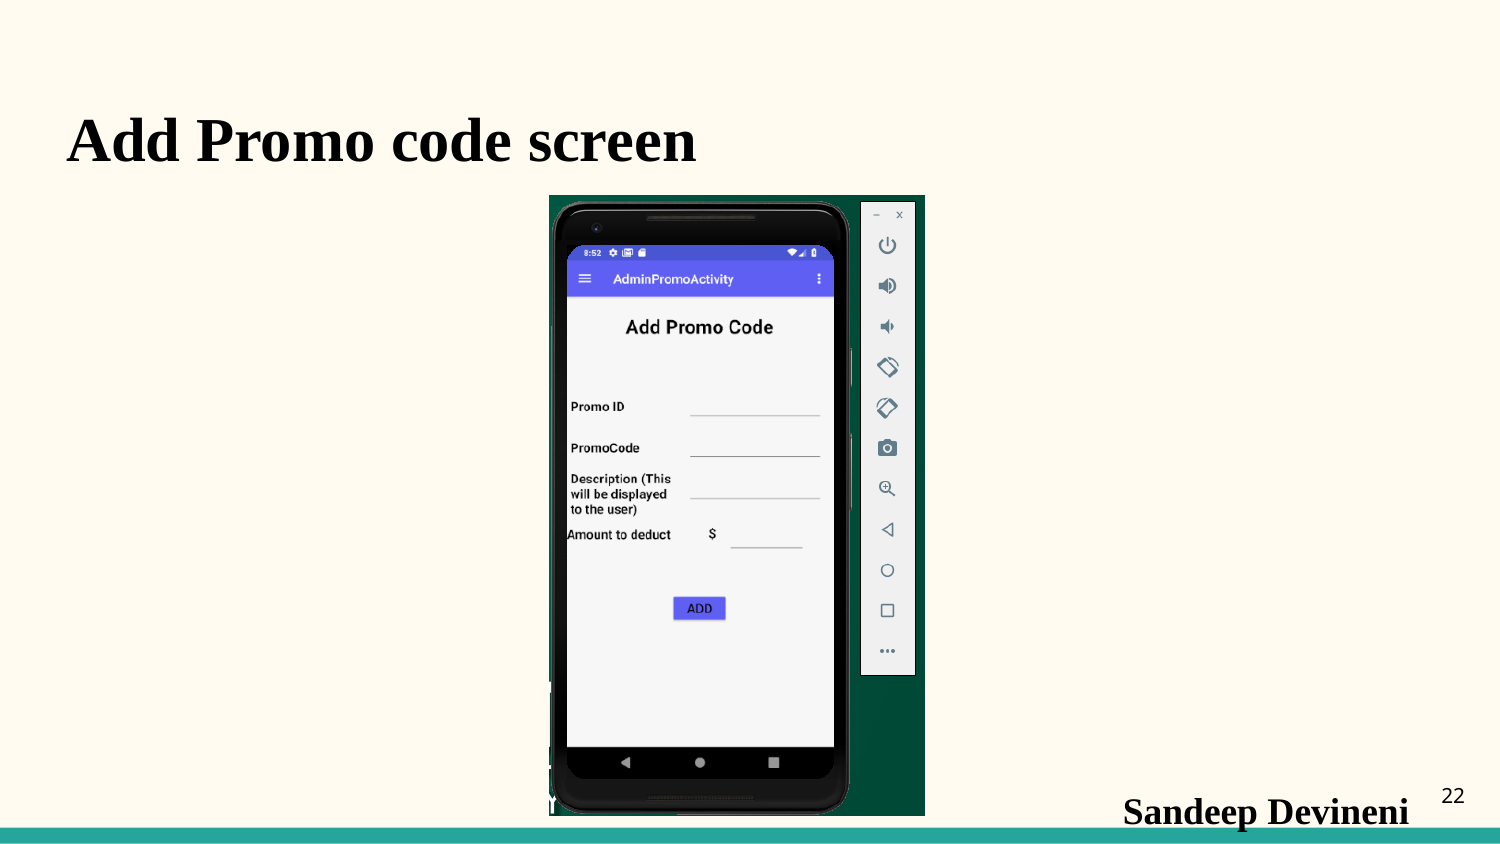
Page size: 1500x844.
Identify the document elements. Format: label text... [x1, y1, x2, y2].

title Add Promo code screen [51, 72, 1449, 174]
slide_number ‹#› [1389, 764, 1480, 830]
list Sandeep Devineni [1107, 764, 1389, 816]
picture [548, 195, 925, 817]
